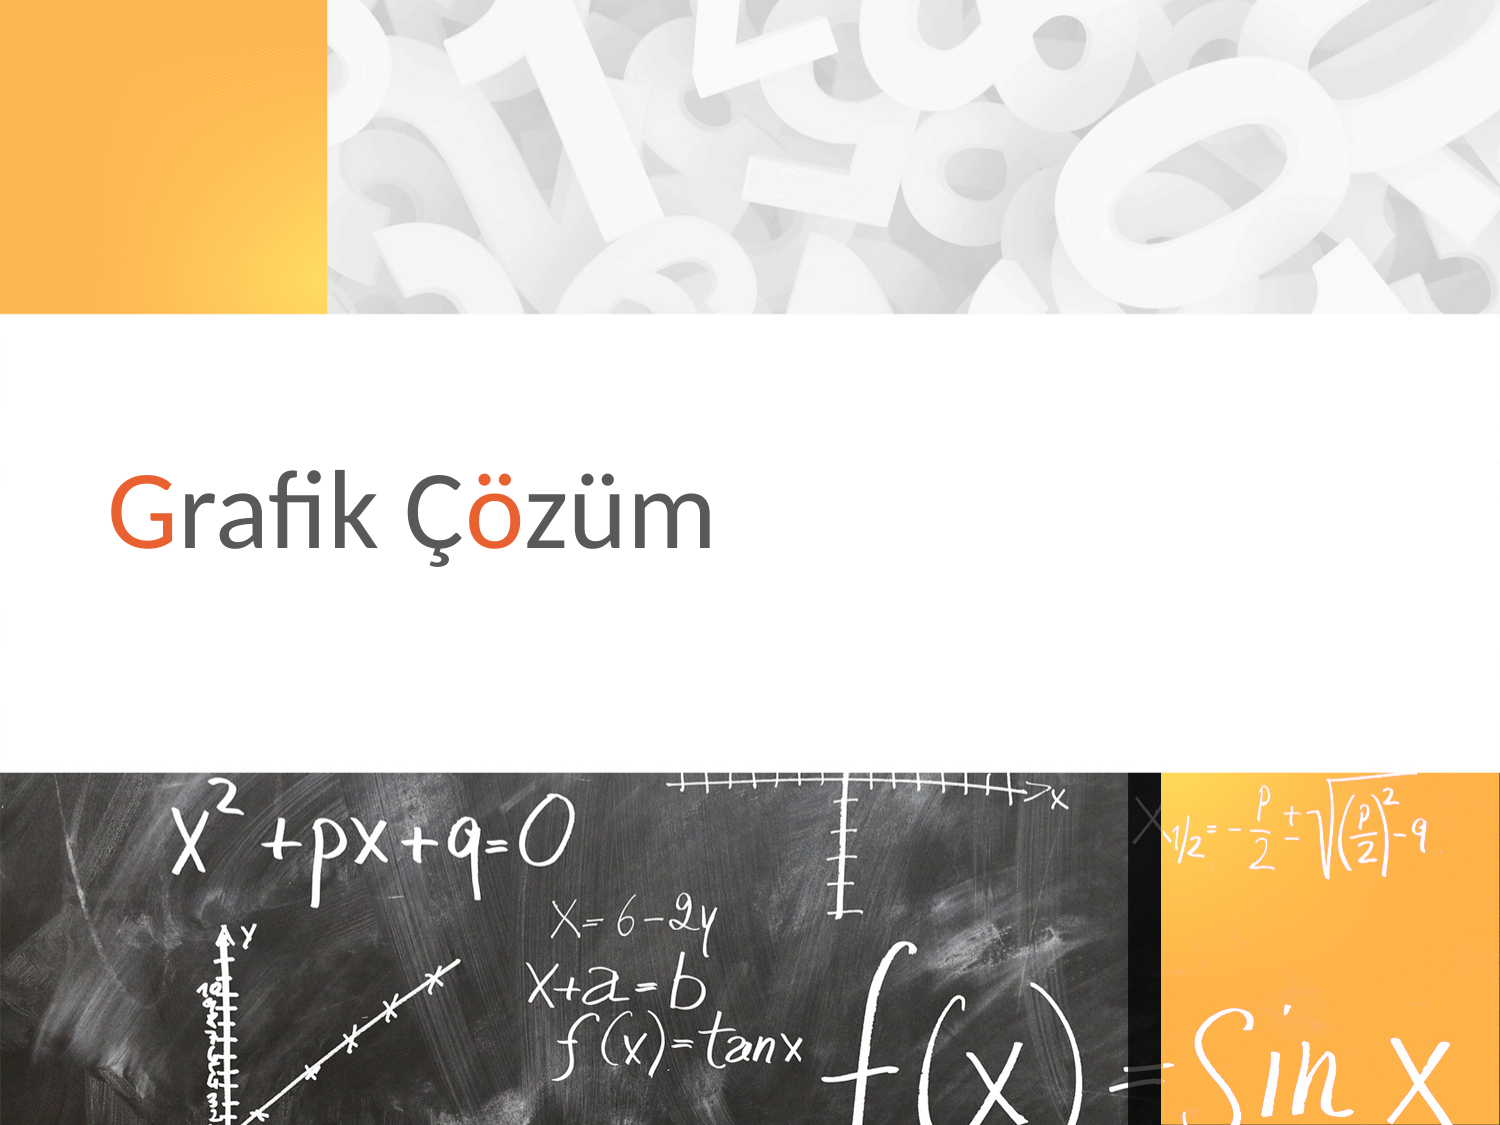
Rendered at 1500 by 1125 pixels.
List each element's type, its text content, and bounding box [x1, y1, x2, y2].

title Grafik Çözüm [92, 373, 1251, 634]
picture [0, 0, 1500, 1125]
